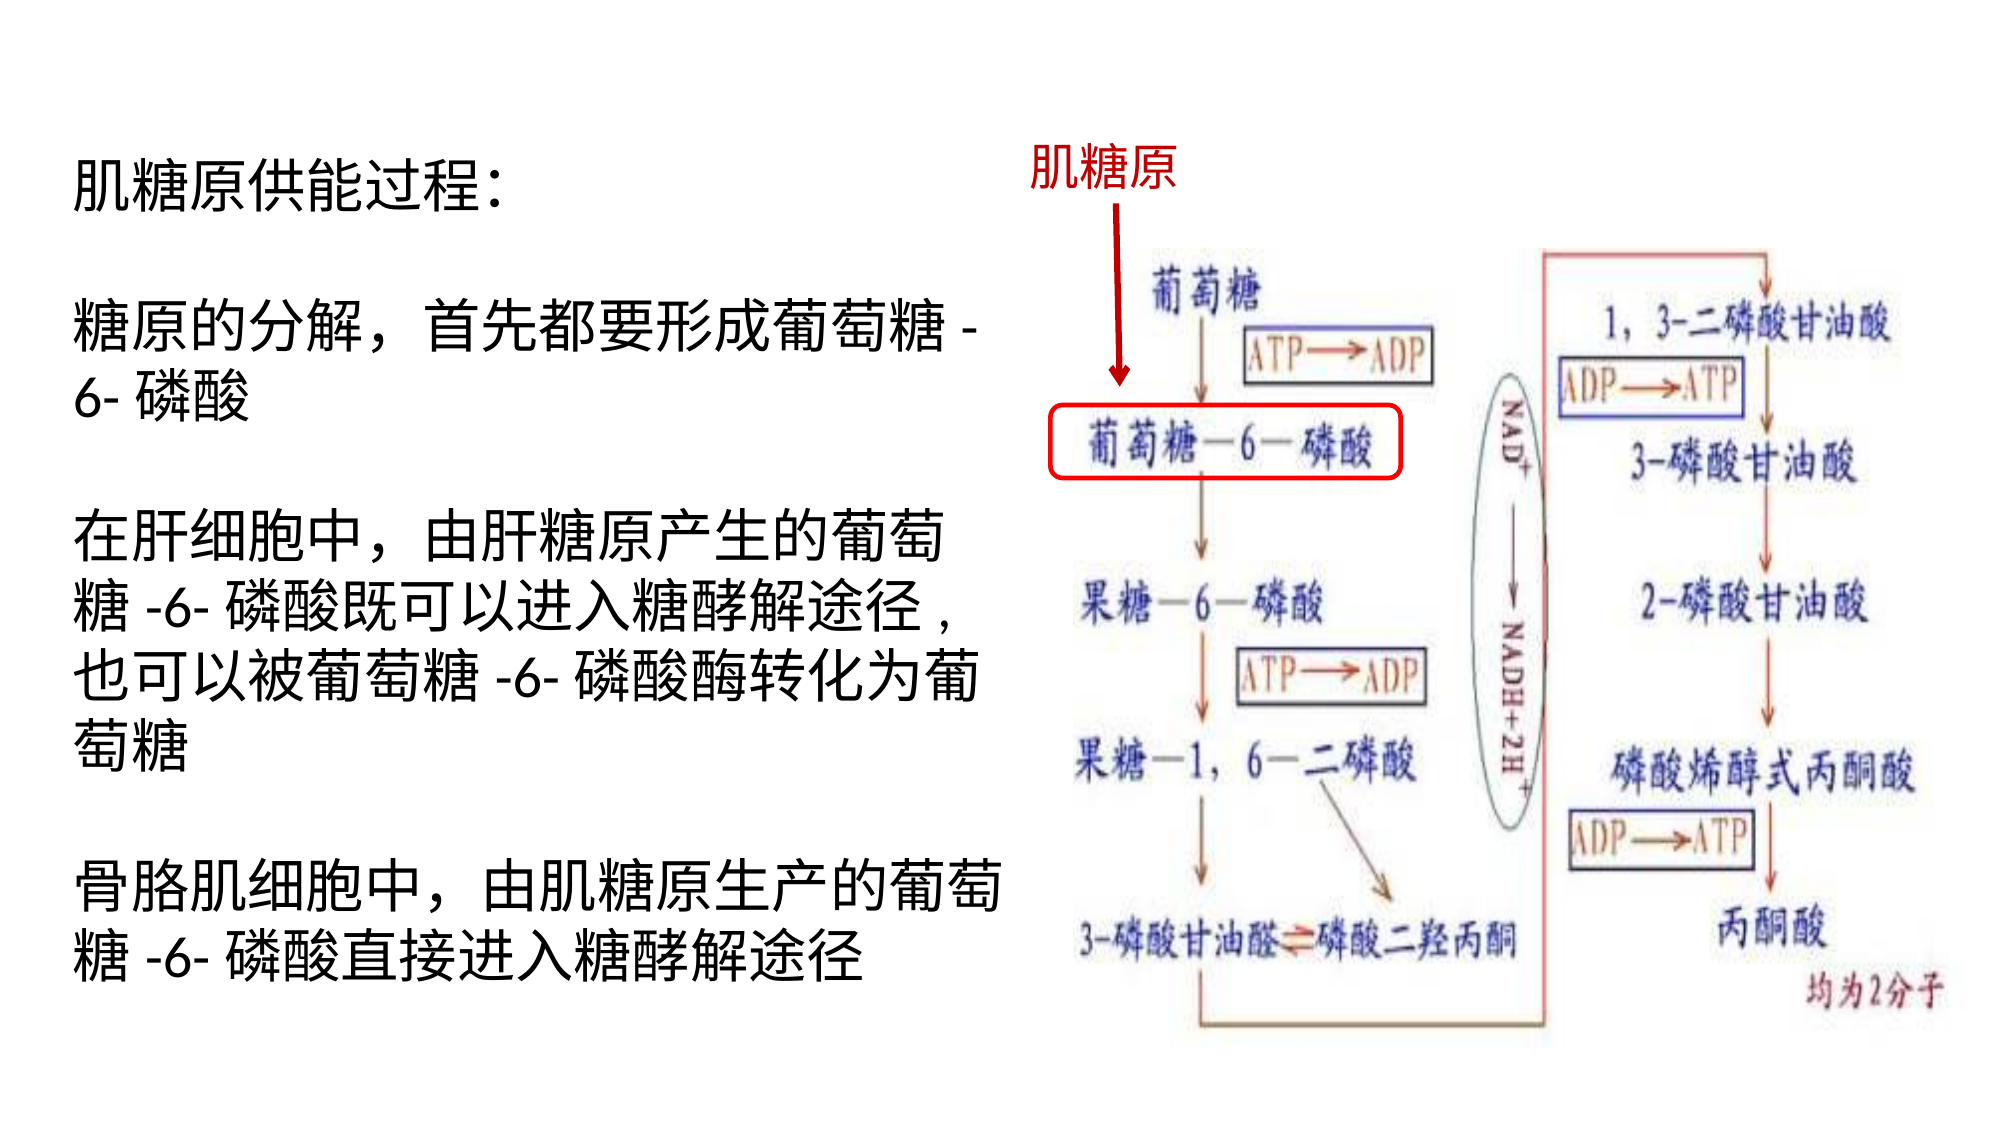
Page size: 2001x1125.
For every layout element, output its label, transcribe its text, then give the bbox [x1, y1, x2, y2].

text_box 肌糖原供能过程： 糖原的分解，首先都要形成葡萄糖-6-磷酸 在肝细胞中，由肝糖原产生的葡萄糖-6-磷酸既可以进入糖酵解途径,也可以被葡萄糖-6-磷酸酶转化为葡萄糖 骨胳肌细胞中，由肌糖原生产的葡萄糖-6-磷酸直接进入糖酵解途径 [58, 141, 1035, 1069]
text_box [1014, 127, 1970, 1049]
